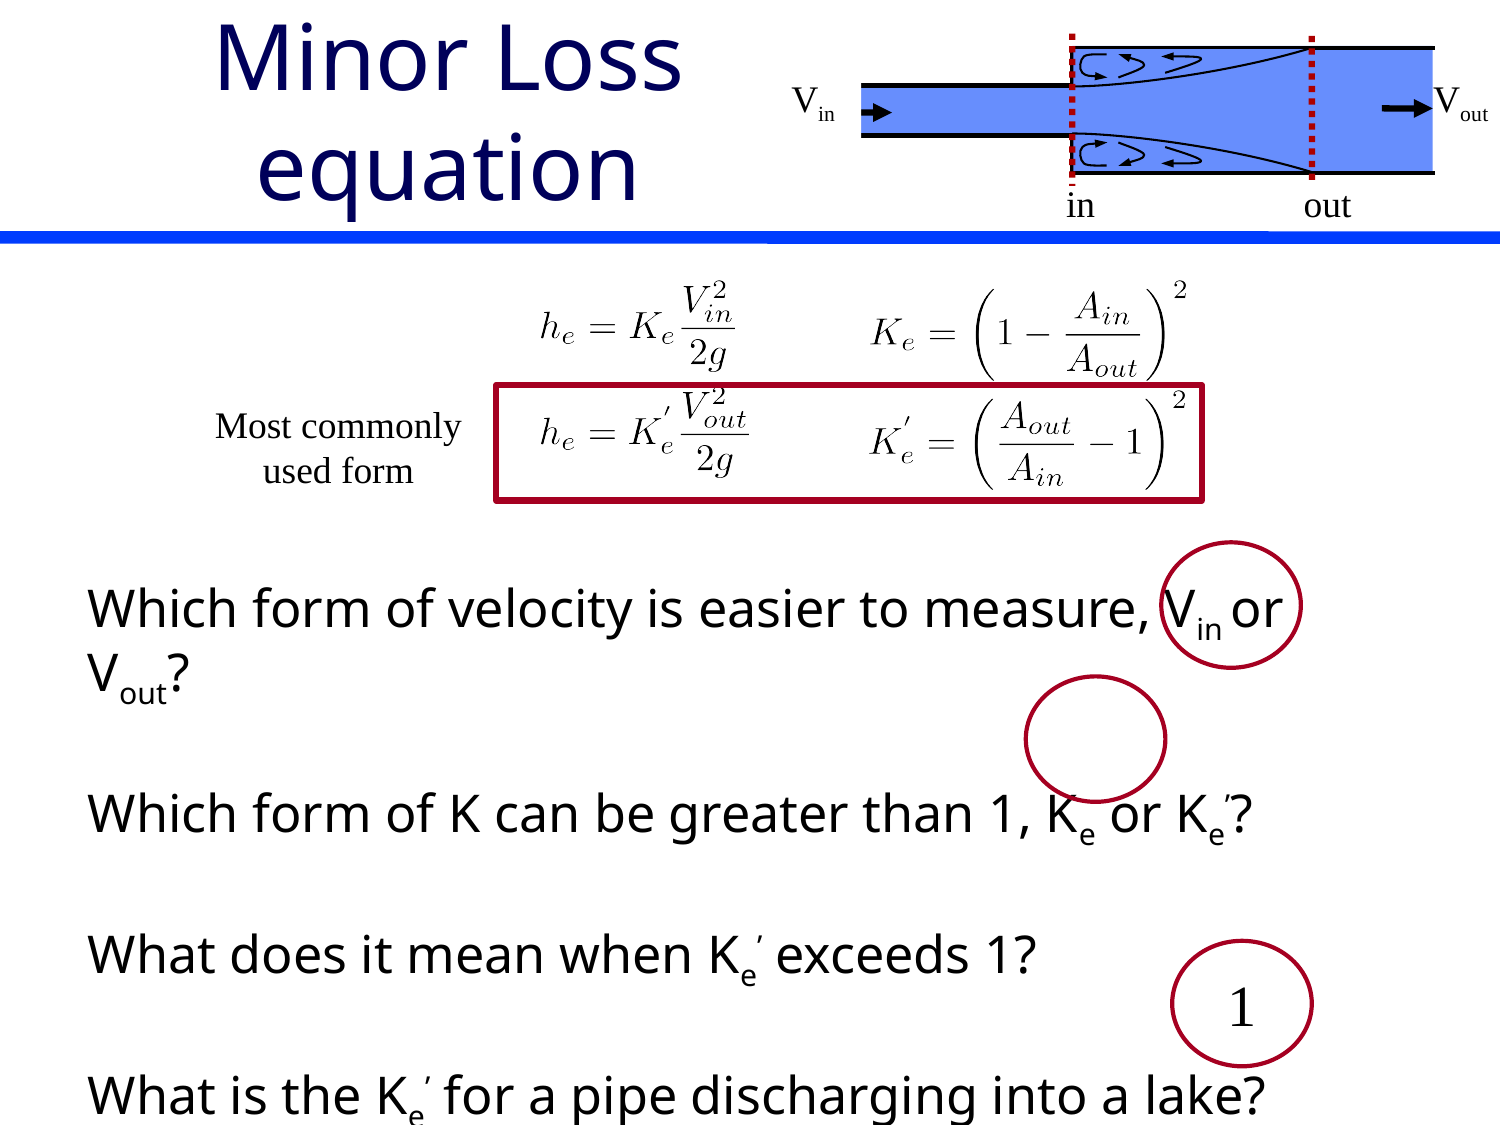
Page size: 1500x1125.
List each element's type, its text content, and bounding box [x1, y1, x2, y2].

text_box out [1288, 181, 1382, 233]
text_box in [1051, 181, 1111, 233]
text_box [180, 384, 1202, 501]
text_box [1023, 674, 1168, 804]
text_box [709, 45, 1436, 174]
text_box Vout [1441, 67, 1500, 134]
picture [541, 280, 735, 373]
text_box [1159, 540, 1303, 670]
text_box 1 [1170, 938, 1314, 1069]
text_box Which form of velocity is easier to measure, Vin or Vout? Which form of K can be greater than 1, Ke or Ke’? What does it mean when Ke’ exceeds 1? What is the Ke’ for a pipe discharging into a lake? [73, 568, 1382, 1077]
picture [870, 280, 1186, 381]
title Three forms of Minor Loss equation [36, 38, 862, 226]
